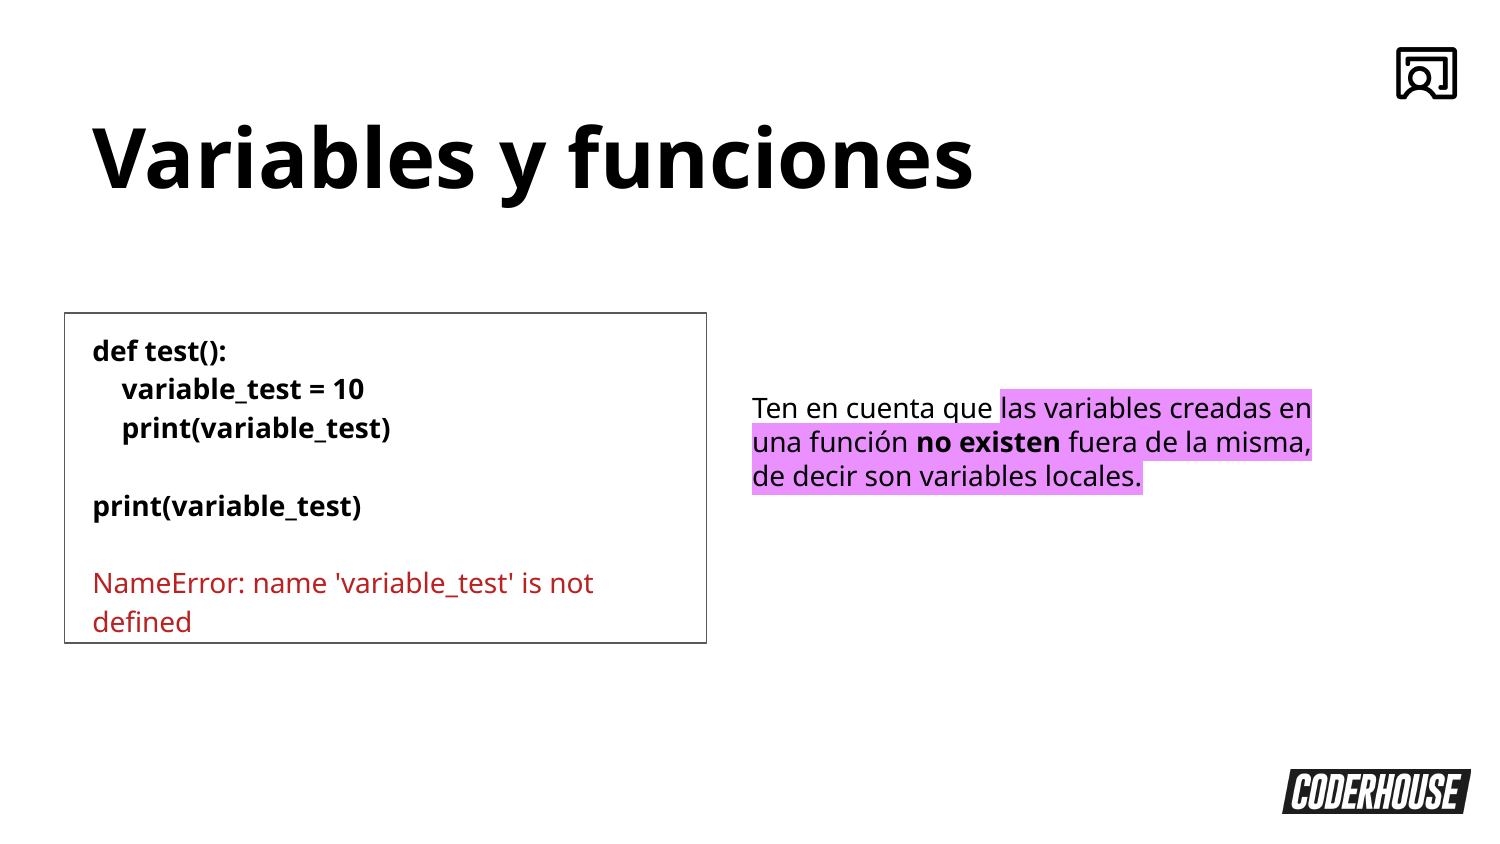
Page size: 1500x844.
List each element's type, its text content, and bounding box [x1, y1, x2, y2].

picture [1281, 769, 1471, 814]
text_box Variables y funciones [77, 101, 1414, 222]
text_box [64, 312, 707, 643]
text_box Ten en cuenta que las variables creadas en una función no existen fuera de la misma, de decir son variables locales. [737, 375, 1367, 507]
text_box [1366, 12, 1488, 134]
text_box def test(): variable_test = 10 print(variable_test) print(variable_test) NameError: name 'variable_test' is not defined [77, 643, 707, 653]
